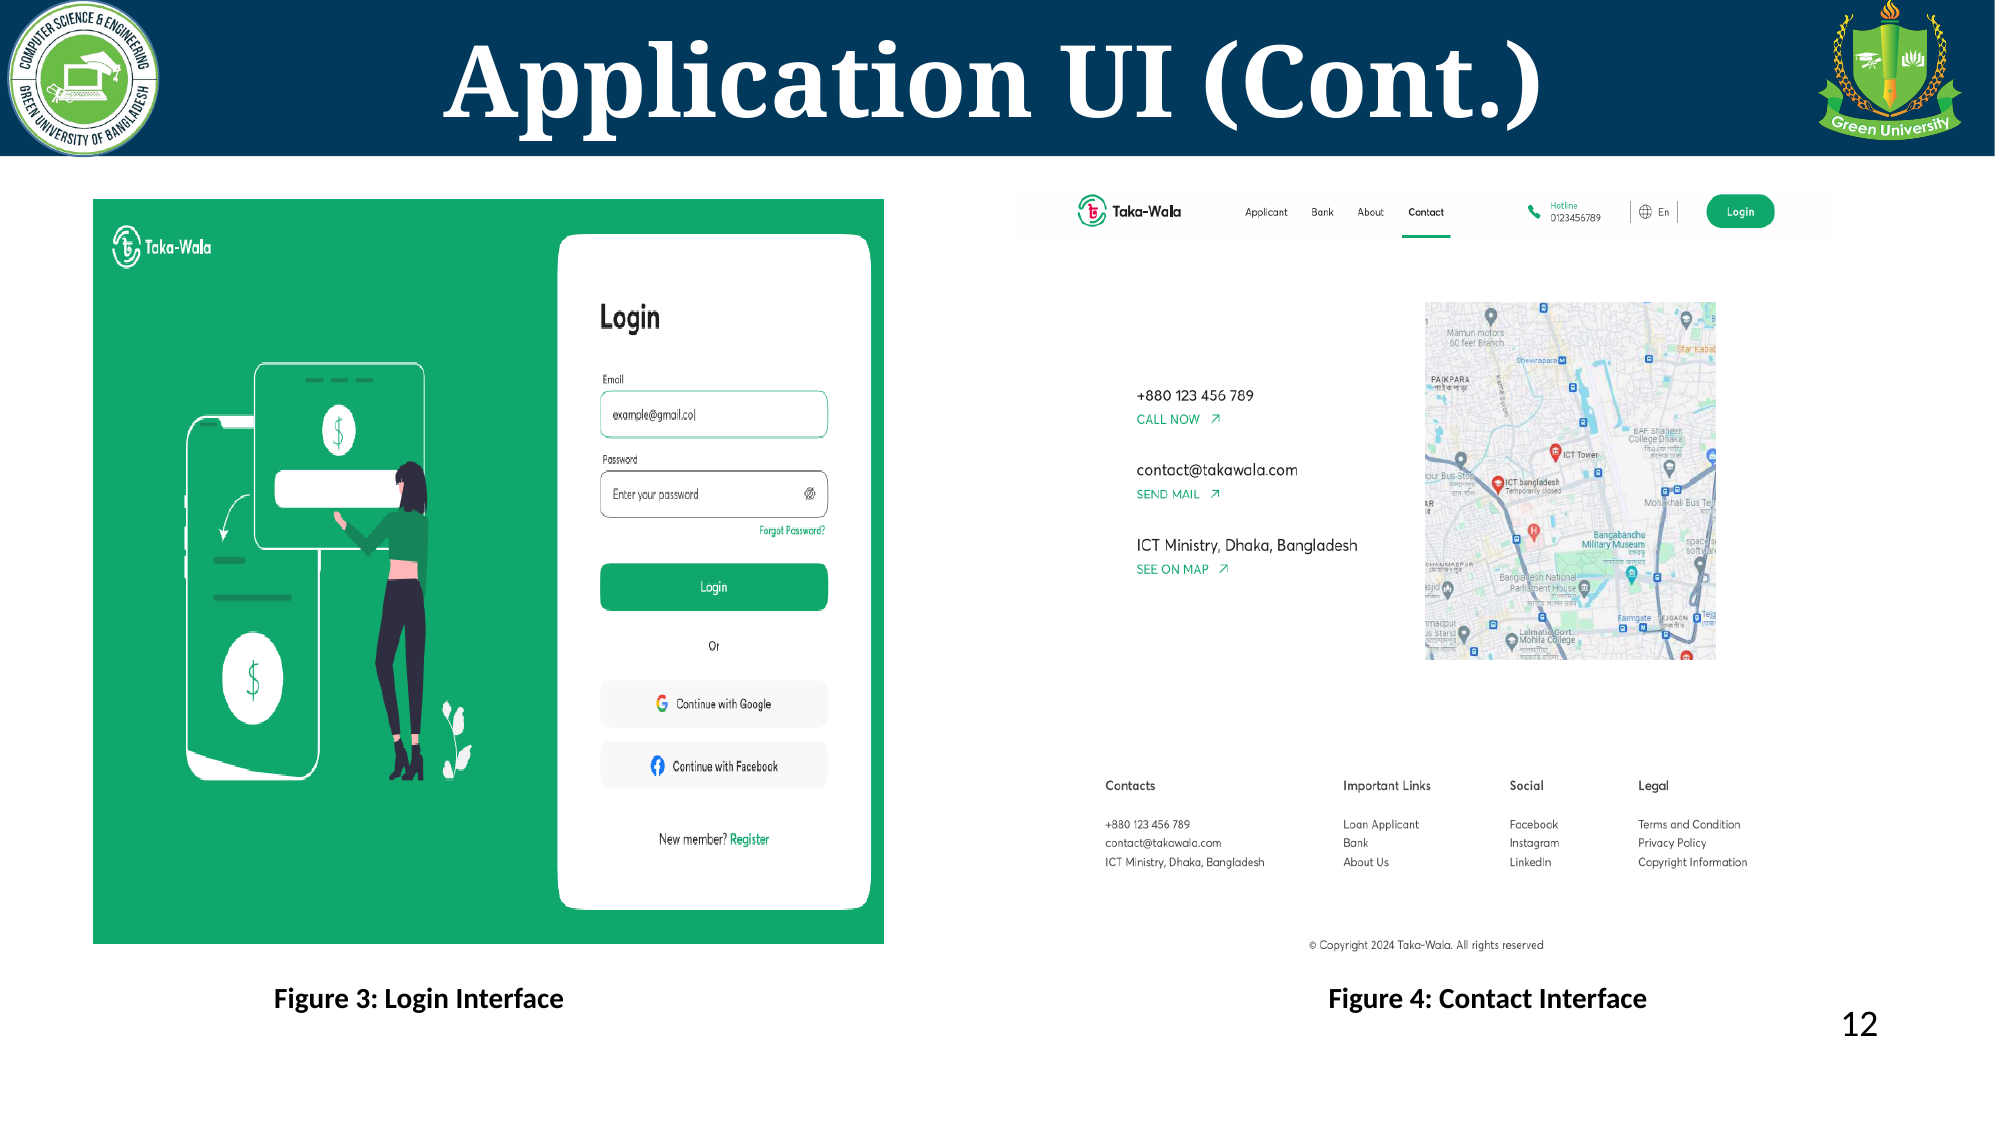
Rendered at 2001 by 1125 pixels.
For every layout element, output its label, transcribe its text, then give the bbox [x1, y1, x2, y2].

text_box [0, 0, 8, 157]
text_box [8, 0, 160, 157]
picture [1012, 191, 1836, 971]
text_box [160, 0, 1996, 157]
text_box 12 [1825, 991, 1904, 1052]
picture [93, 199, 884, 944]
text_box Figure 3: Login Interface [259, 971, 683, 1022]
text_box Application UI (Cont.) [388, 10, 1601, 145]
picture [1802, 0, 1978, 155]
text_box Figure 4: Contact Interface [1313, 971, 1688, 1022]
